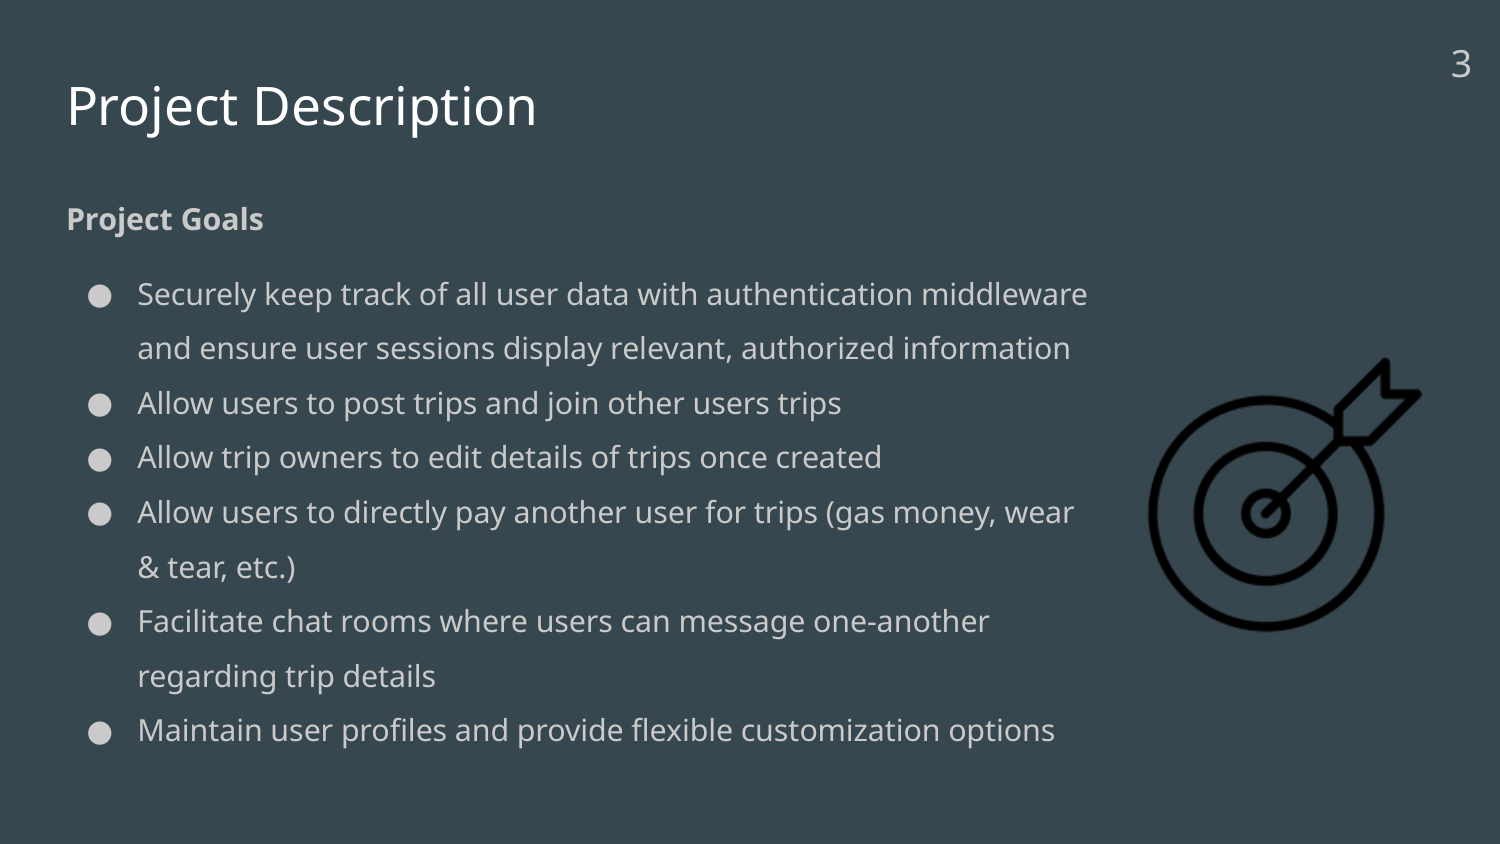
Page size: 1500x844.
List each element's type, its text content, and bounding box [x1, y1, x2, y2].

list Project Goals Securely keep track of all user data with authentication middleware and ensure user sessions display relevant, authorized information Allow users to post trips and join other users trips Allow trip owners to edit details of trips once created Allow users to directly pay another user for trips (gas money, wear & tear, etc.) Facilitate chat rooms where users can message one-another regarding trip details Maintain user profiles and provide flexible customization options [51, 166, 1113, 779]
text_box 3 [1435, 25, 1491, 100]
picture [1134, 344, 1436, 646]
title Project Description [51, 57, 1449, 152]
